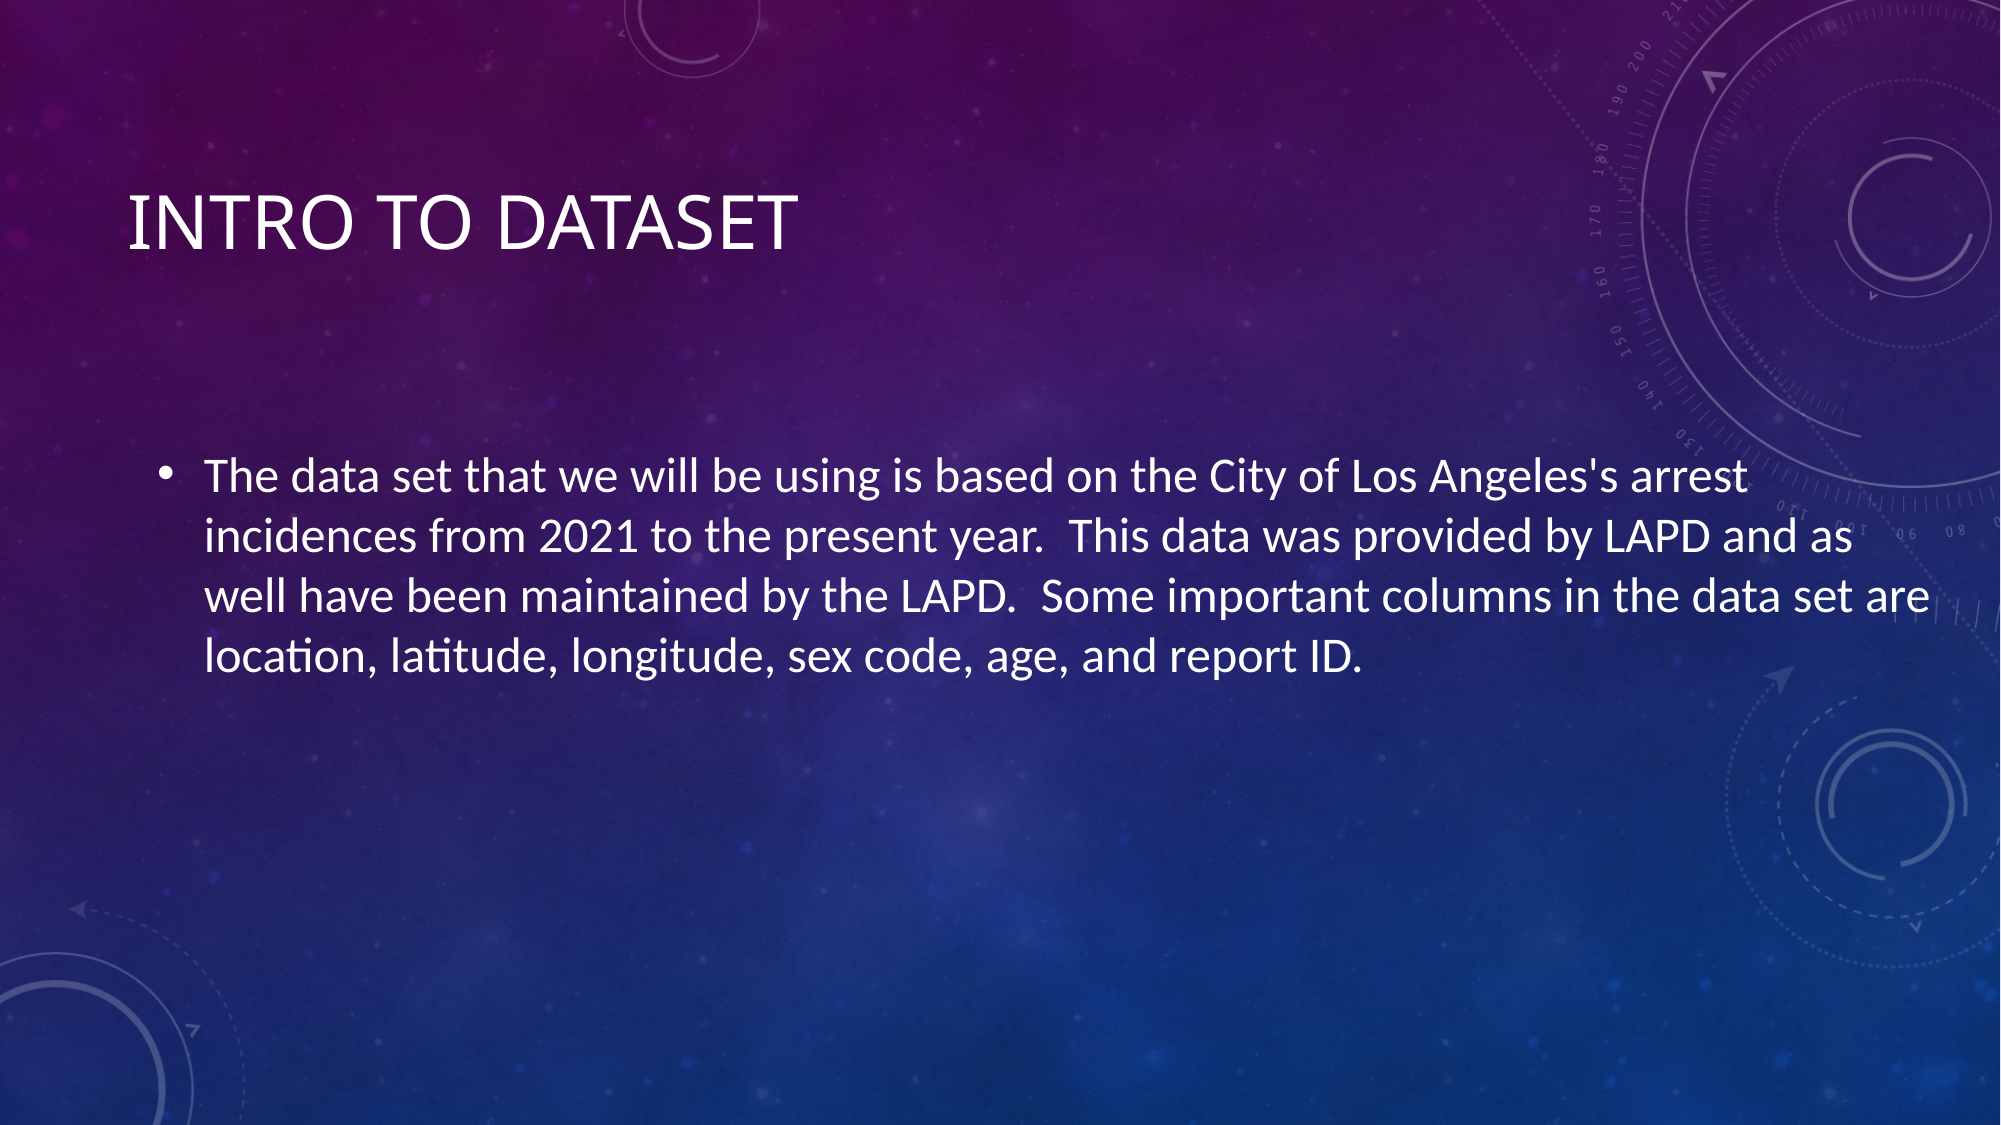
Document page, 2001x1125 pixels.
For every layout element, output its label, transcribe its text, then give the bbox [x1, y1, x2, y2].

list The data set that we will be using is based on the City of Los Angeles's arrest incidences from 2021 to the present year. This data was provided by LAPD and as well have been maintained by the LAPD. Some important columns in the data set are location, latitude, longitude, sex code, age, and report ID. [142, 237, 1955, 888]
picture [0, 0, 2001, 1125]
title Intro to dataset [112, 99, 1775, 339]
